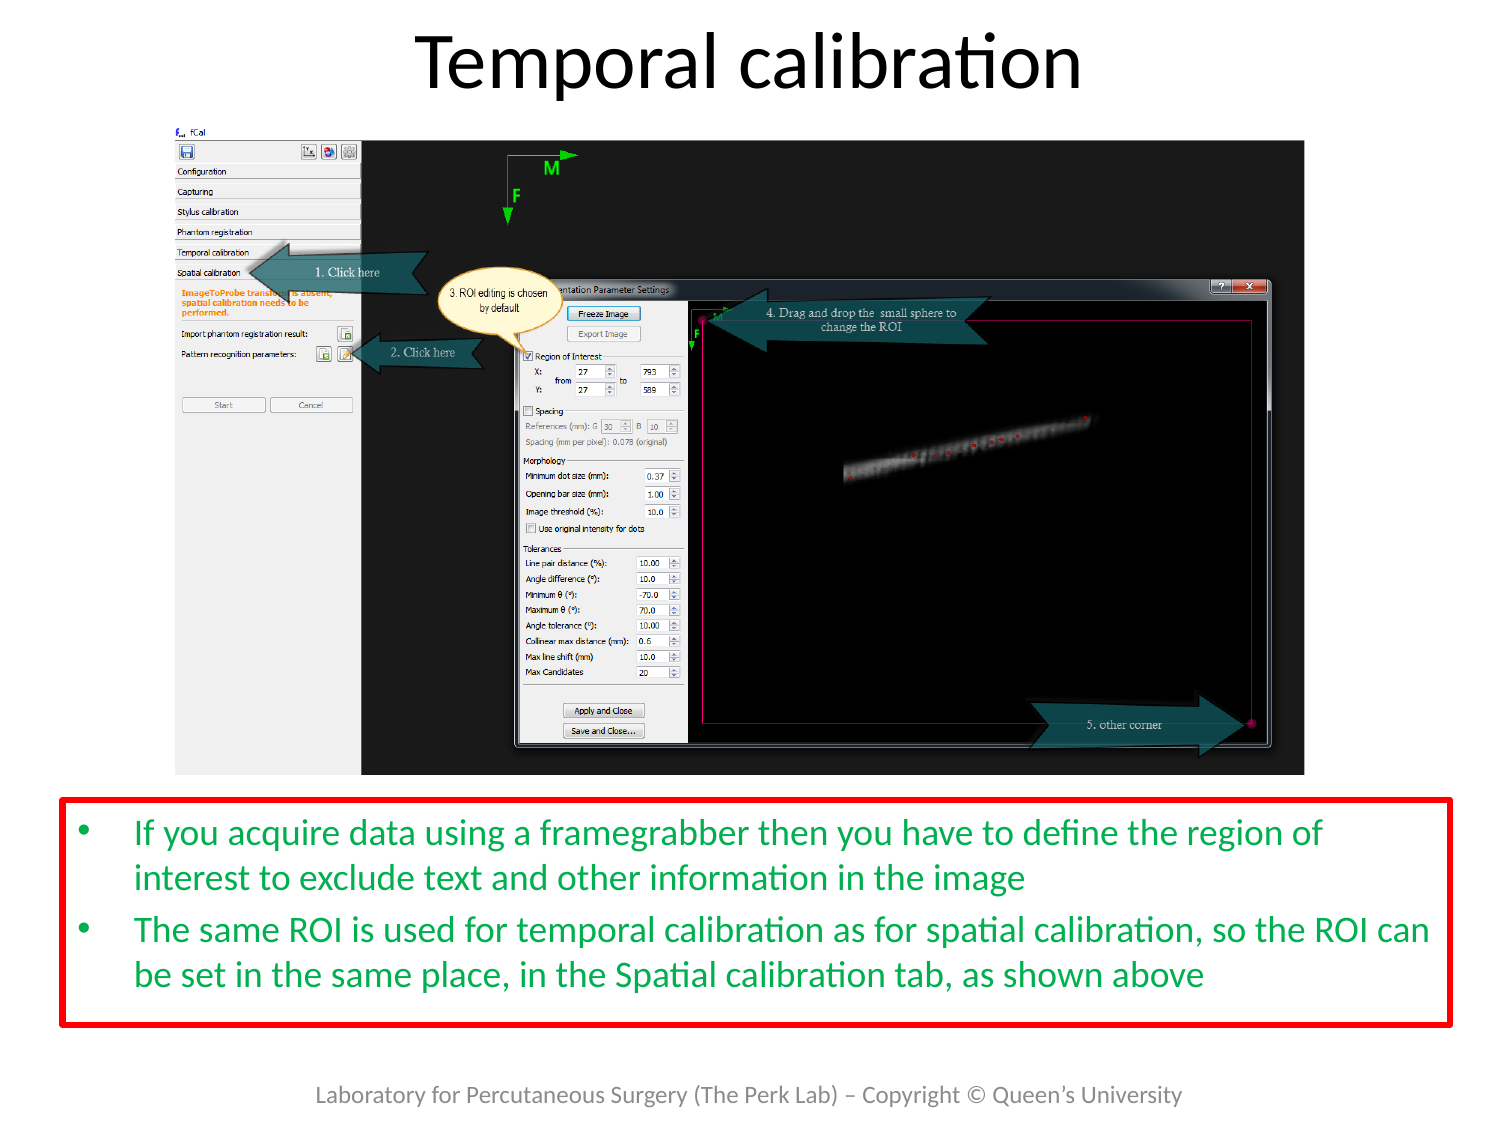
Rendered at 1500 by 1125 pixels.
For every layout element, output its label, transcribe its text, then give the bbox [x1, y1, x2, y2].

picture [174, 124, 1305, 776]
footer Laboratory for Percutaneous Surgery (The Perk Lab) – Copyright © Queen’s University [225, 1064, 1275, 1124]
text_box If you acquire data using a framegrabber then you have to define the region of interest to exclude text and other information in the image The same ROI is used for temporal calibration as for spatial calibration, so the ROI can be set in the same place, in the Spatial calibration tab, as shown above [62, 799, 1450, 1025]
title Temporal calibration [75, 0, 1425, 113]
